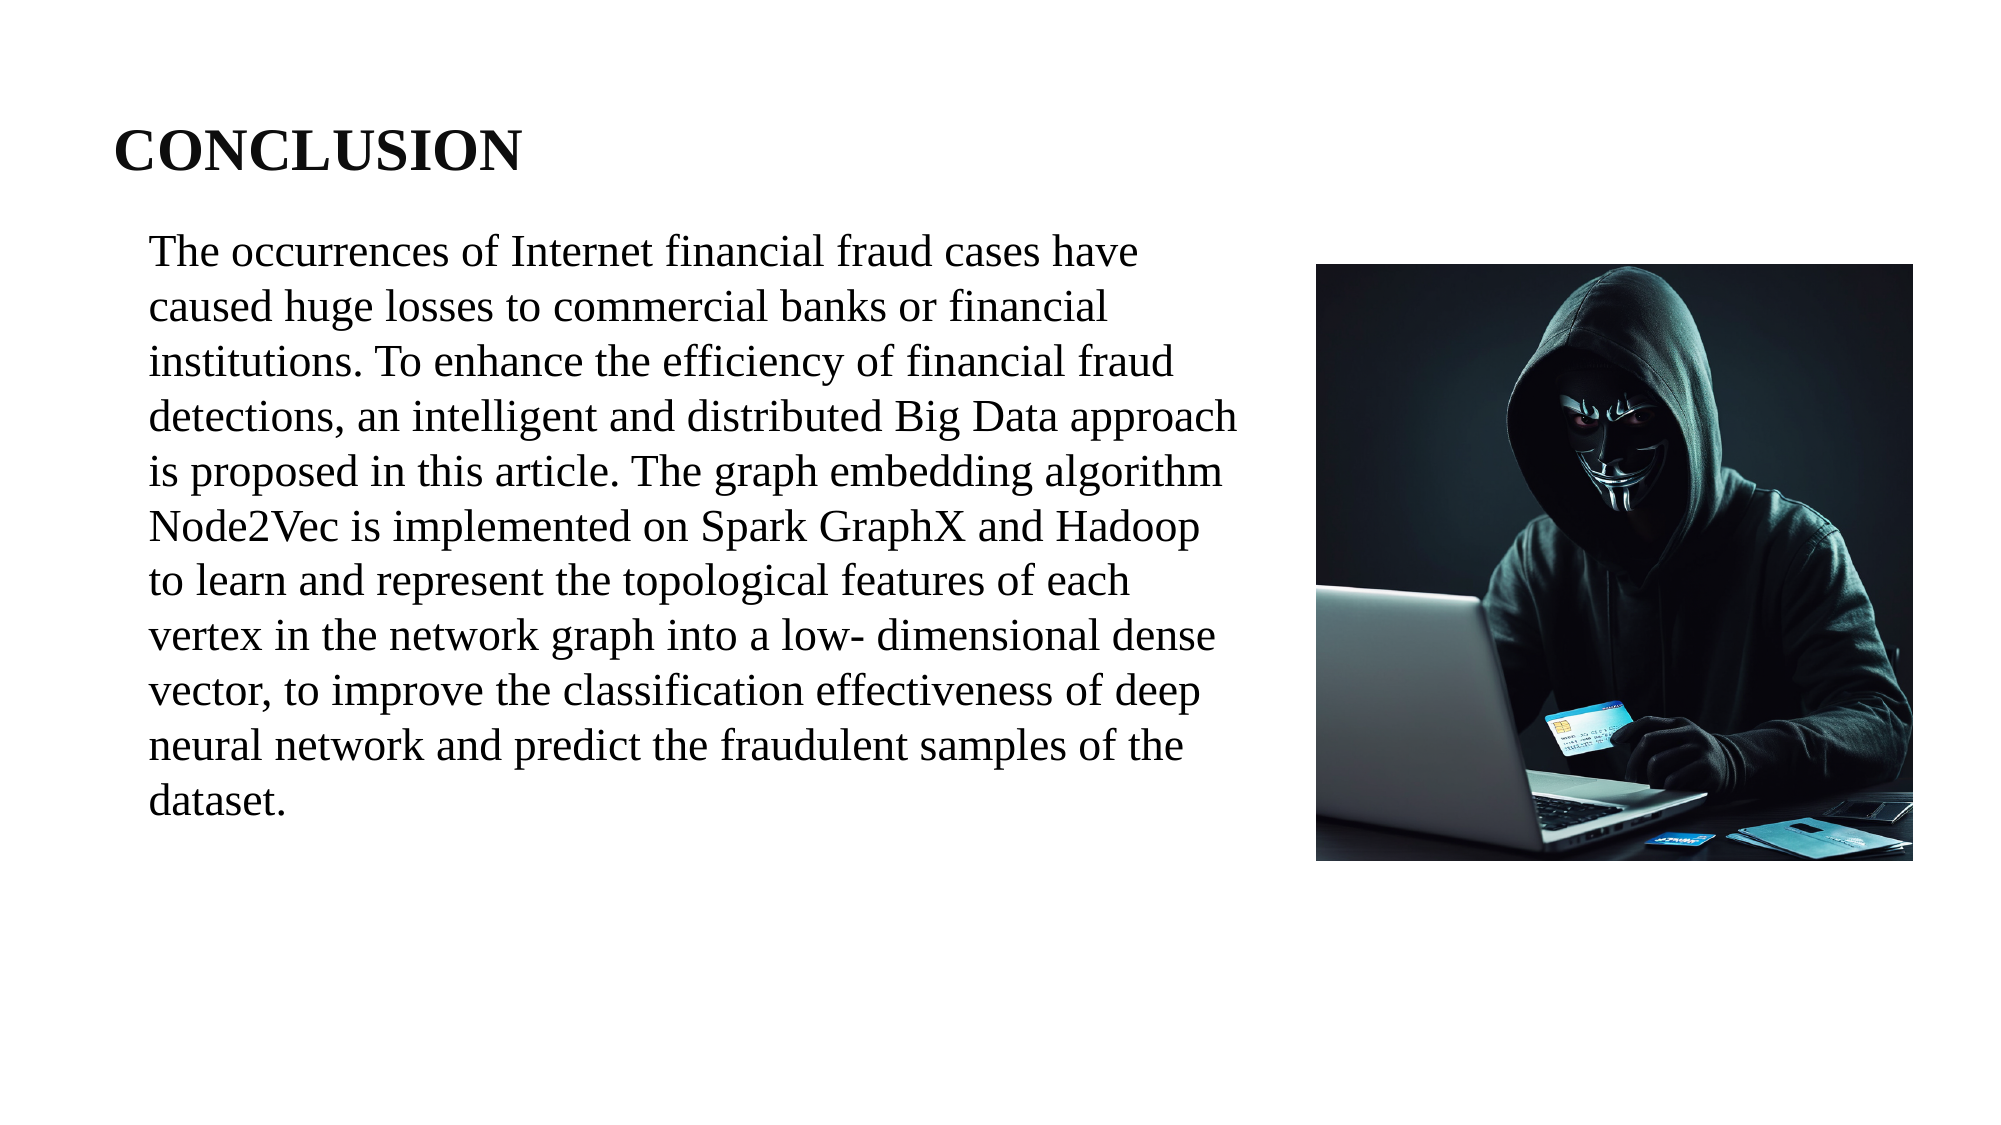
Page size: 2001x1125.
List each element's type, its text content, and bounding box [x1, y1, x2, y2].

text_box CONCLUSION [98, 102, 1099, 190]
picture [1316, 264, 1913, 861]
text_box The occurrences of Internet financial fraud cases have caused huge losses to commercial banks or financial institutions. To enhance the efficiency of financial fraud detections, an intelligent and distributed Big Data approach is proposed in this article. The graph embedding algorithm Node2Vec is implemented on Spark GraphX and Hadoop to learn and represent the topological features of each vertex in the network graph into a low- dimensional dense vector, to improve the classification effectiveness of deep neural network and predict the fraudulent samples of the dataset. [133, 212, 1255, 833]
